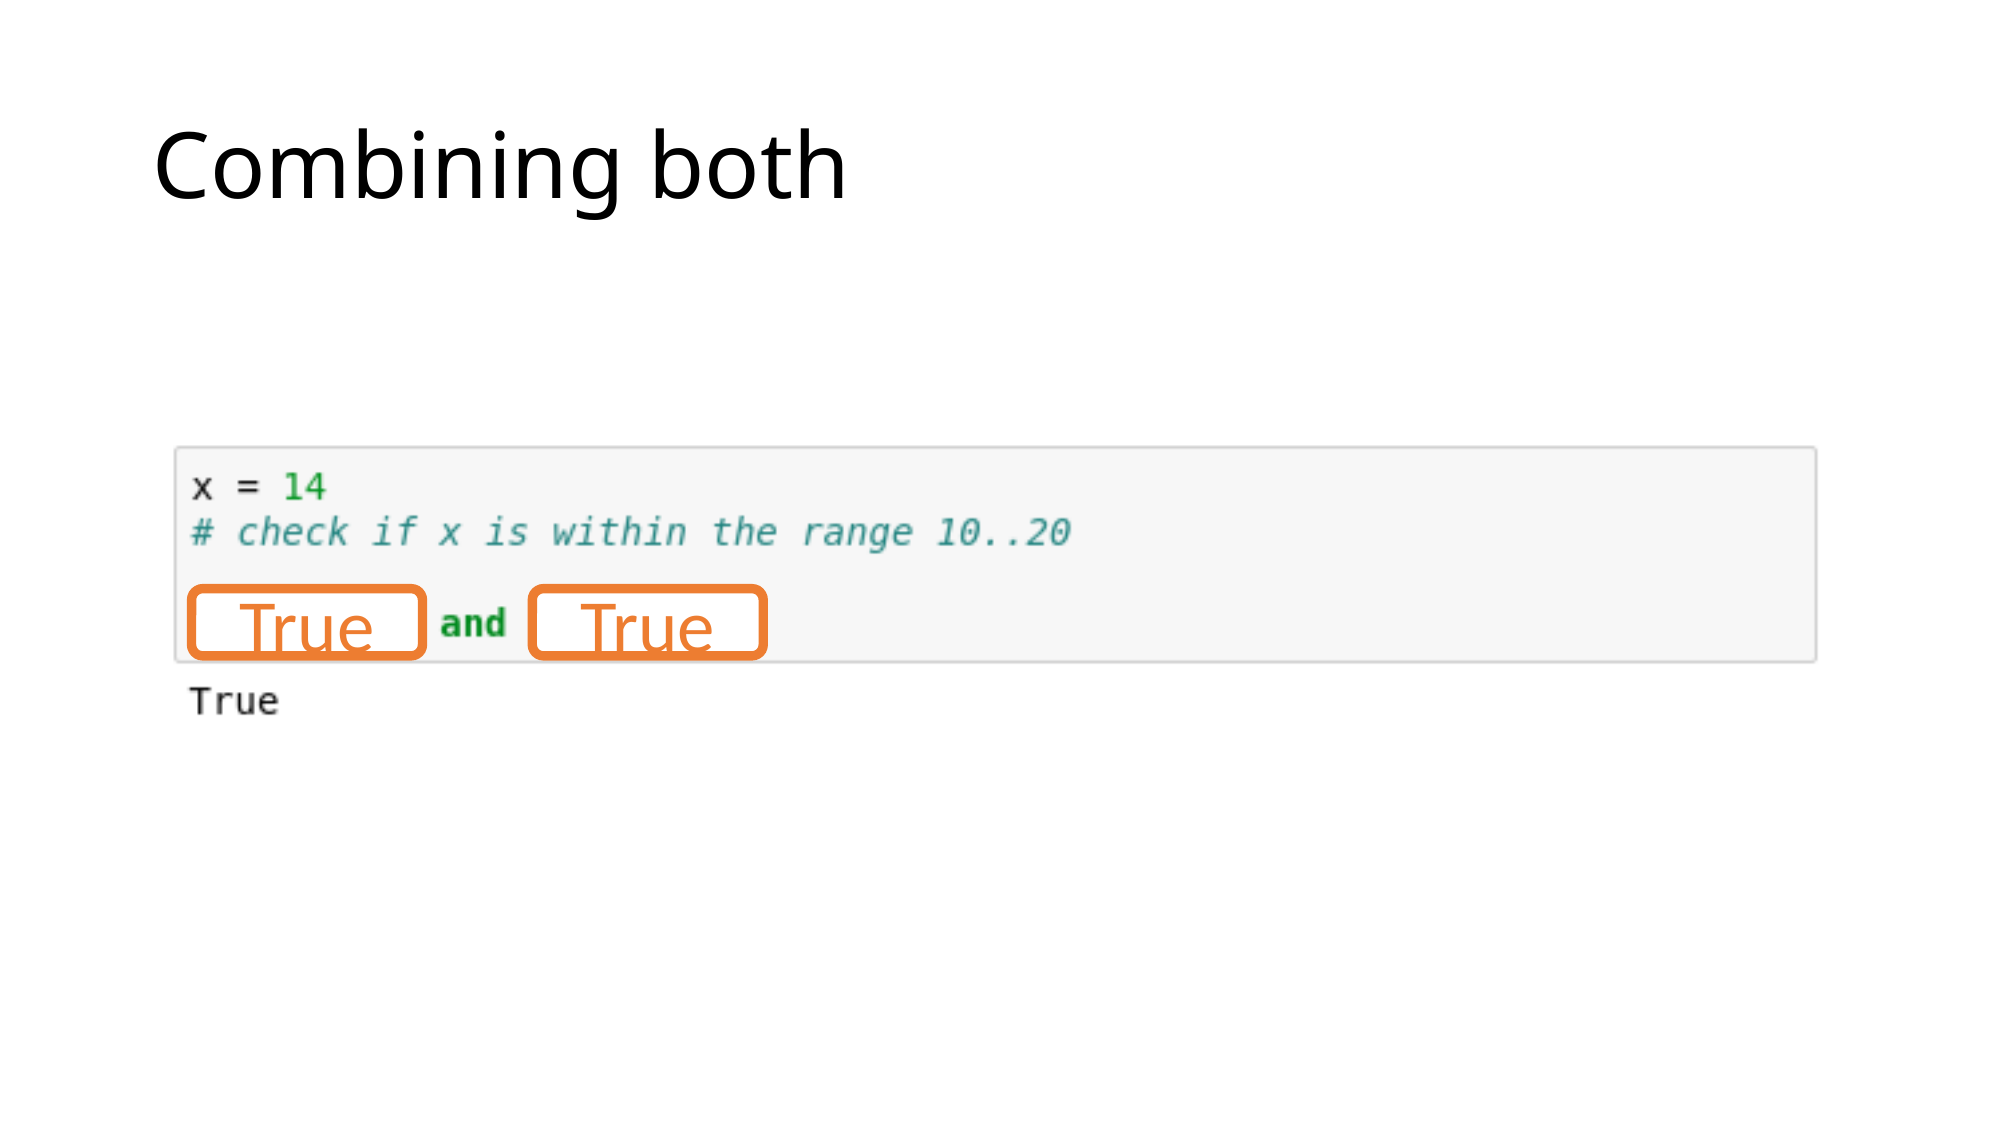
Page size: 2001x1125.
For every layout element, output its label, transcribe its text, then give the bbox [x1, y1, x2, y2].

title Combining both [137, 59, 1863, 278]
picture [164, 436, 1838, 742]
